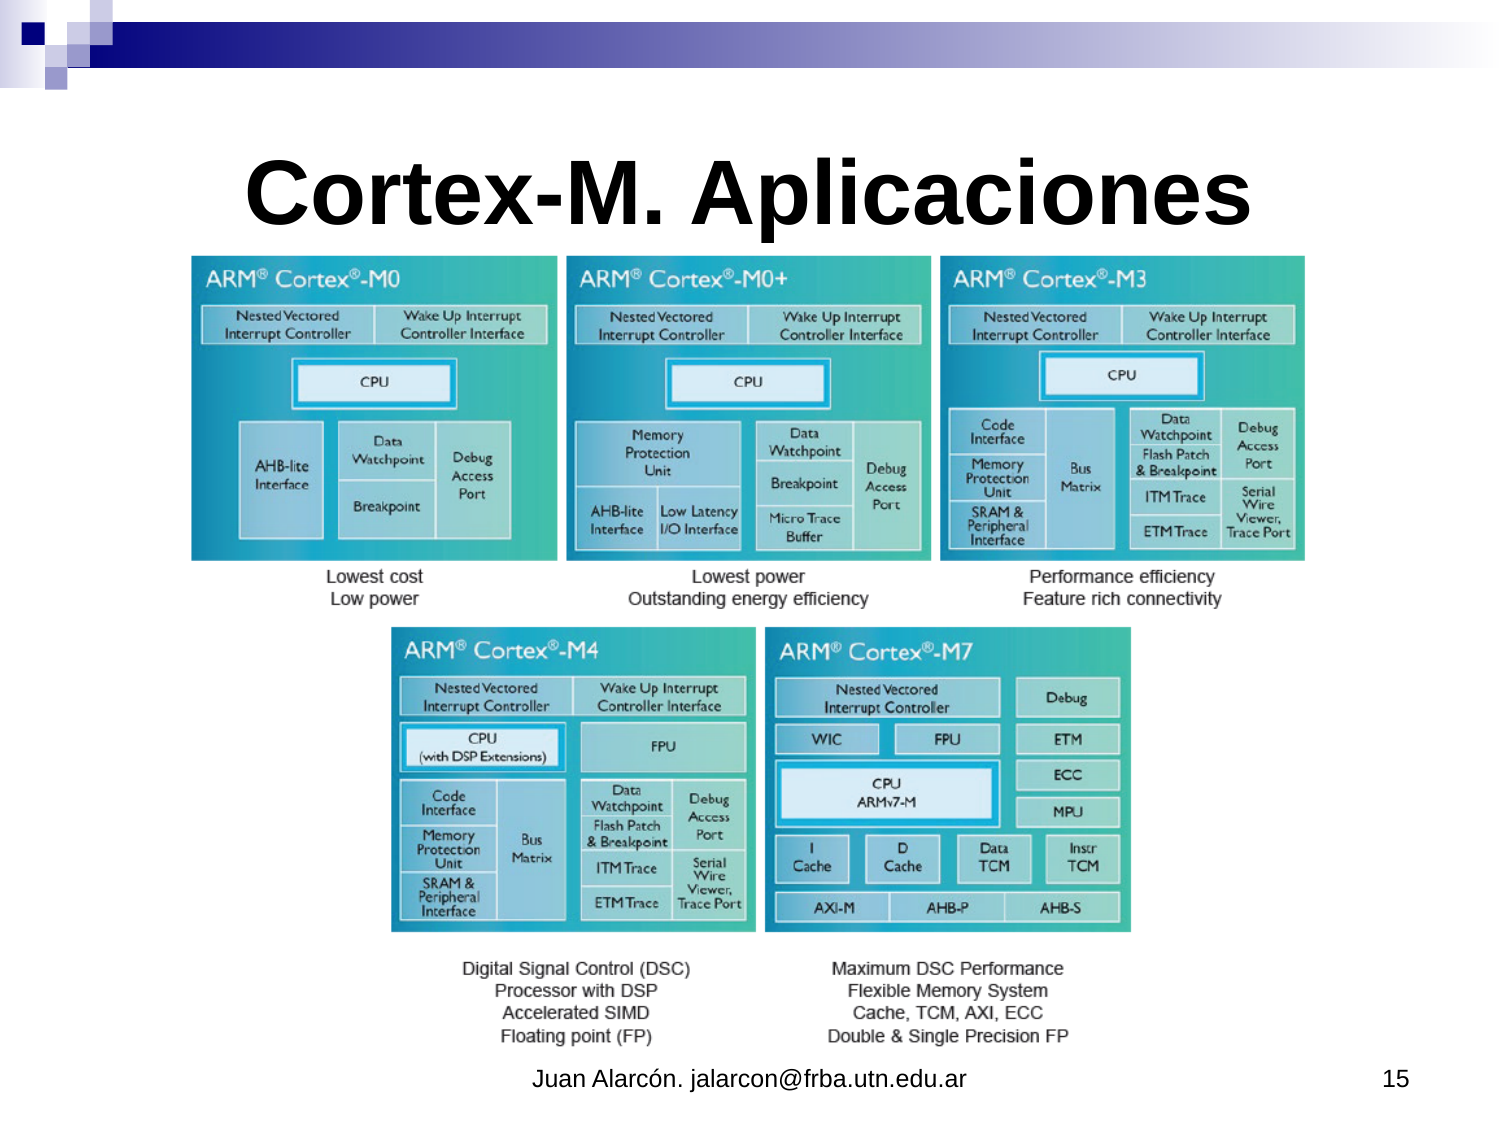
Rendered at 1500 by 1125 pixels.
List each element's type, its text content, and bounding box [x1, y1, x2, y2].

title Cortex-M. Aplicaciones [75, 75, 1425, 300]
slide_number 15 [1074, 1024, 1426, 1101]
footer Juan Alarcón. jalarcon@frba.utn.edu.ar [512, 1056, 988, 1101]
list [176, 243, 1329, 1048]
